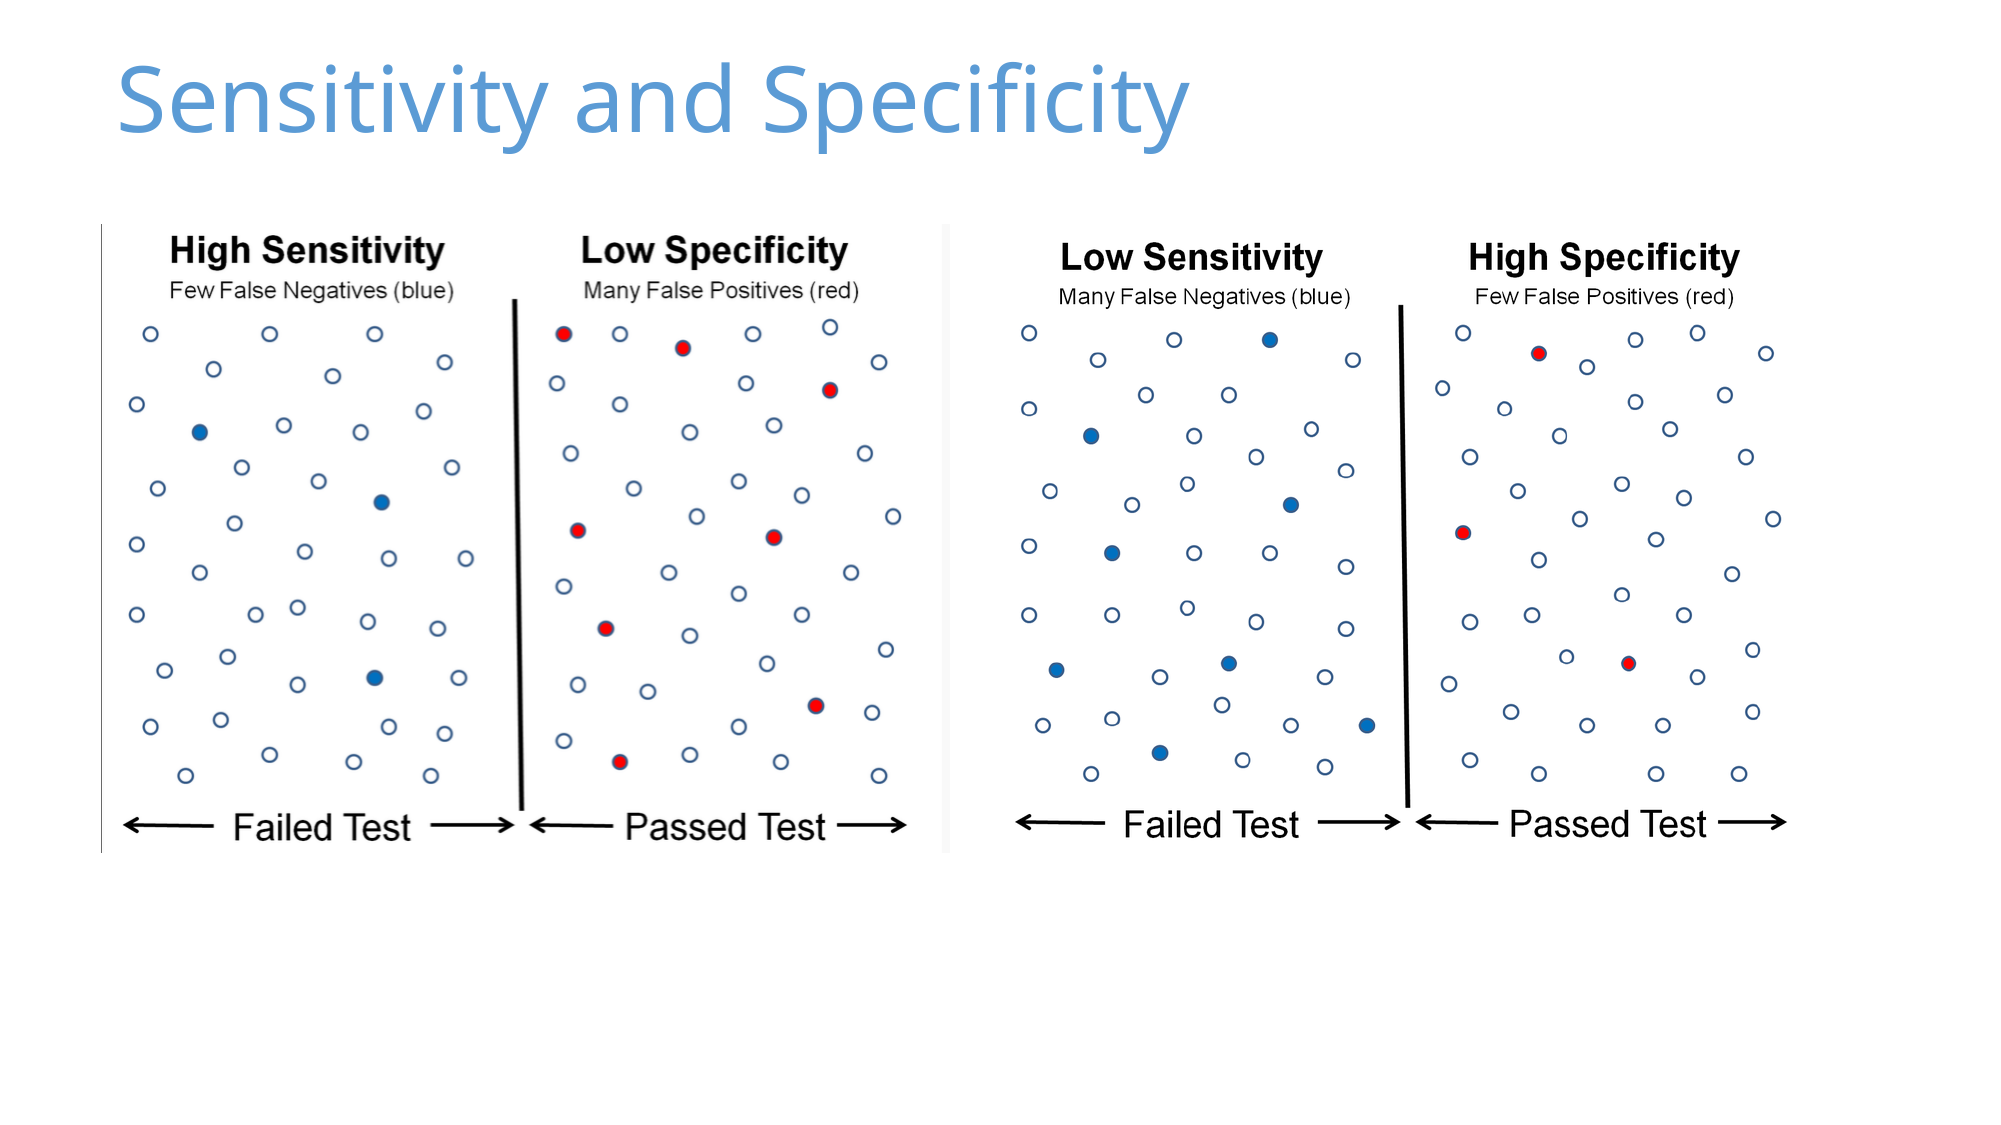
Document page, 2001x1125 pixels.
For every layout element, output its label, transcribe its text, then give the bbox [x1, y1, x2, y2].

text_box Sensitivity and Specificity [101, 14, 1887, 191]
picture [993, 228, 1821, 849]
picture [101, 224, 950, 853]
